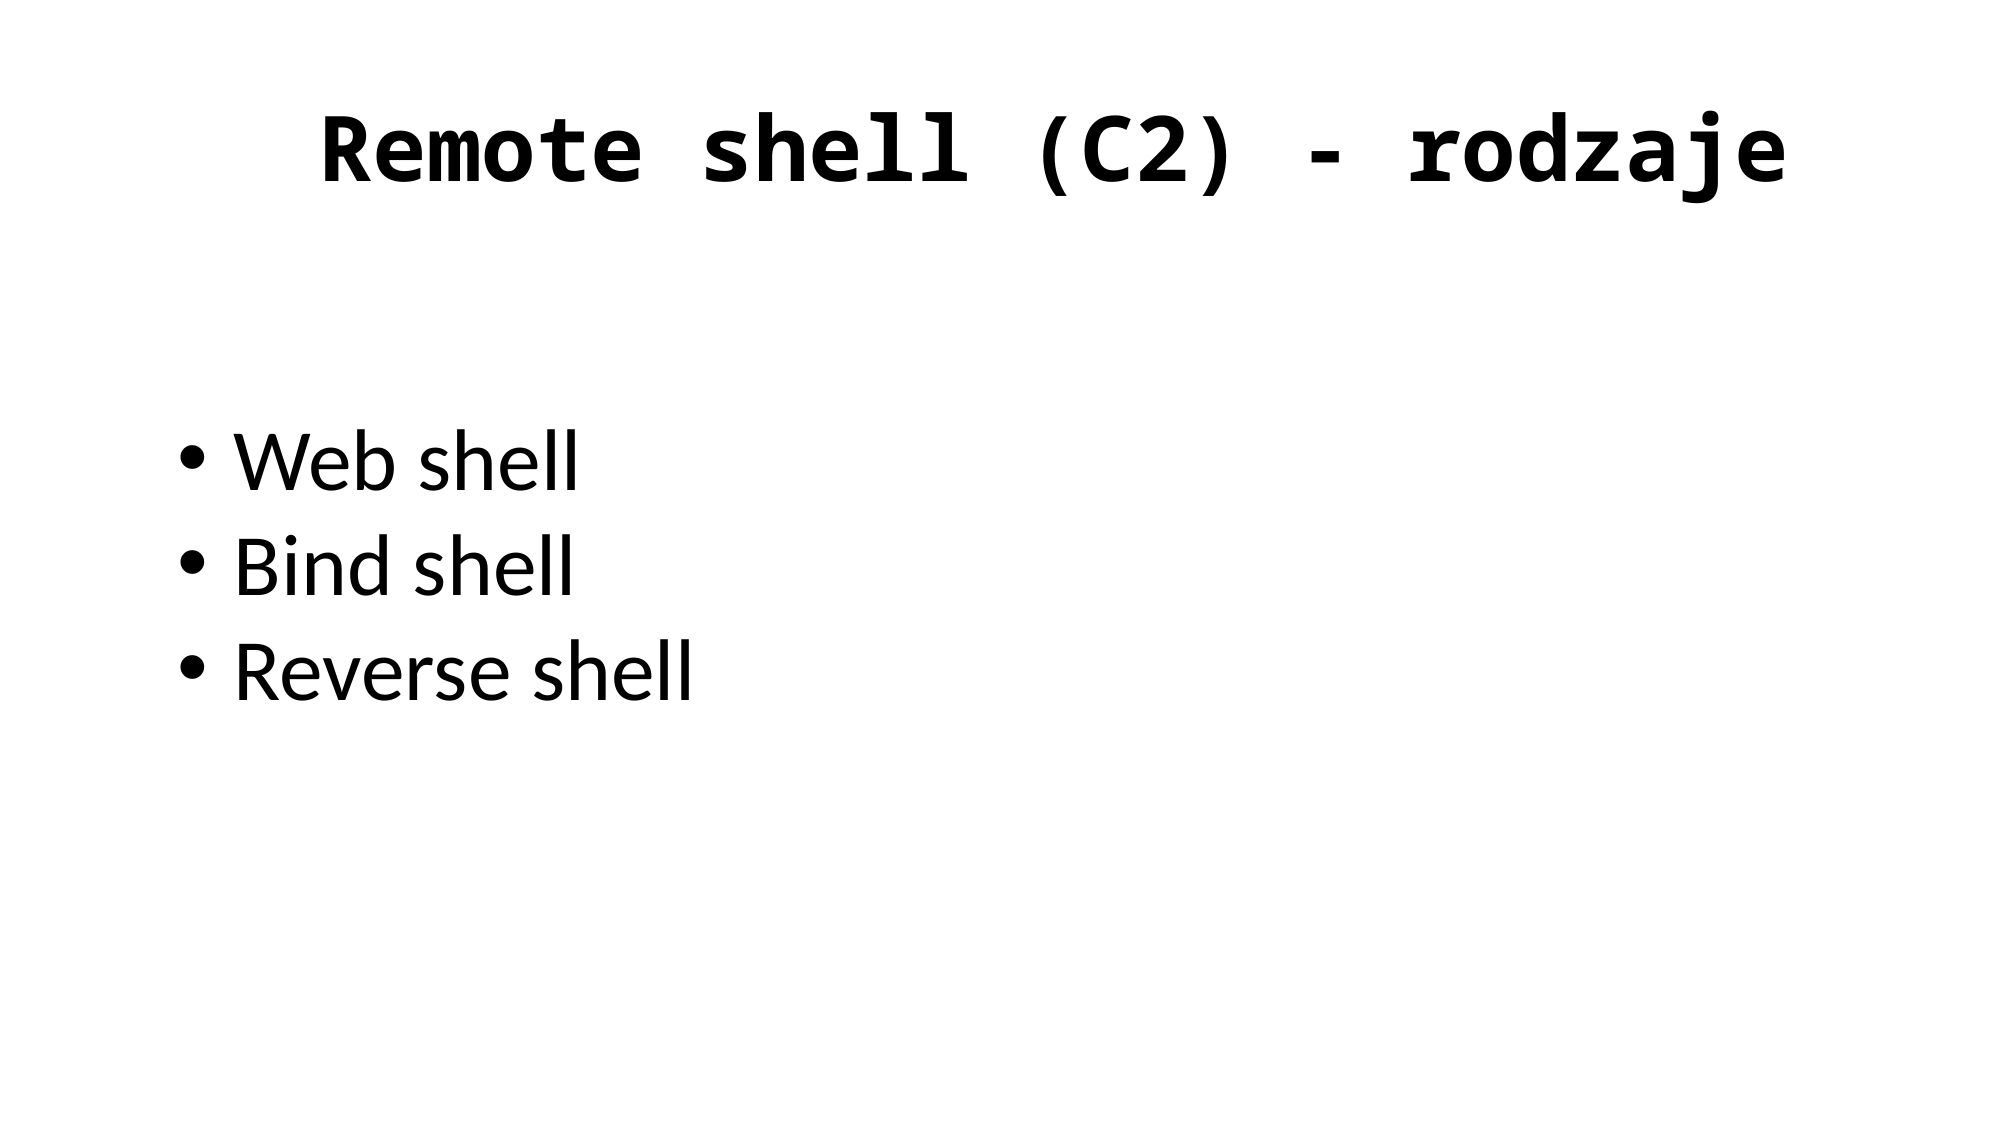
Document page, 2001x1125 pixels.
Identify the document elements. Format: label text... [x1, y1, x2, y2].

text_box Web shell Bind shell Reverse shell [162, 395, 2000, 726]
title Remote shell (C2) - rodzaje [121, 65, 1988, 238]
